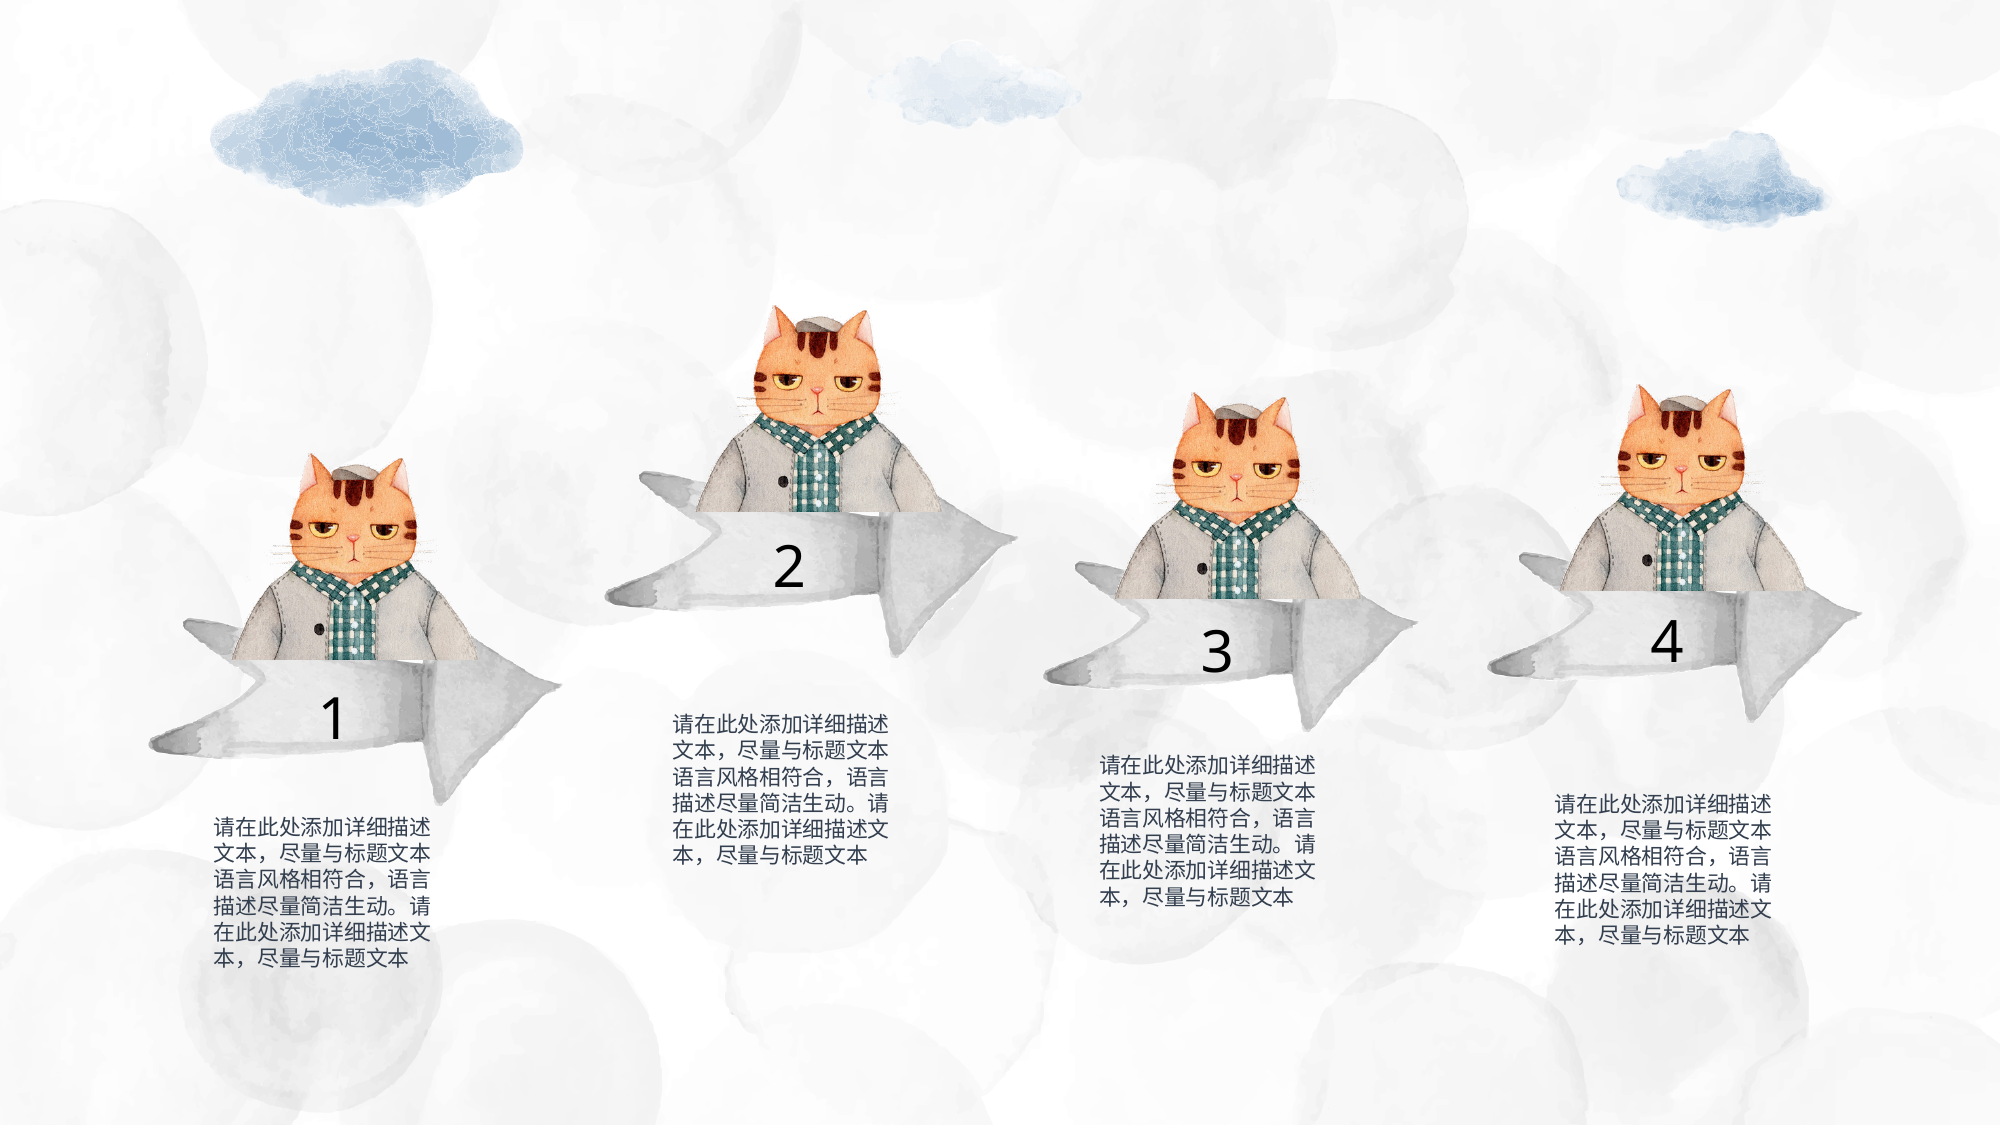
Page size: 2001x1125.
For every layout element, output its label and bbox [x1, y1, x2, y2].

text_box [147, 600, 563, 807]
text_box [603, 453, 1019, 660]
text_box [1486, 536, 1863, 724]
text_box [1042, 545, 1419, 733]
picture [0, 0, 2000, 1125]
